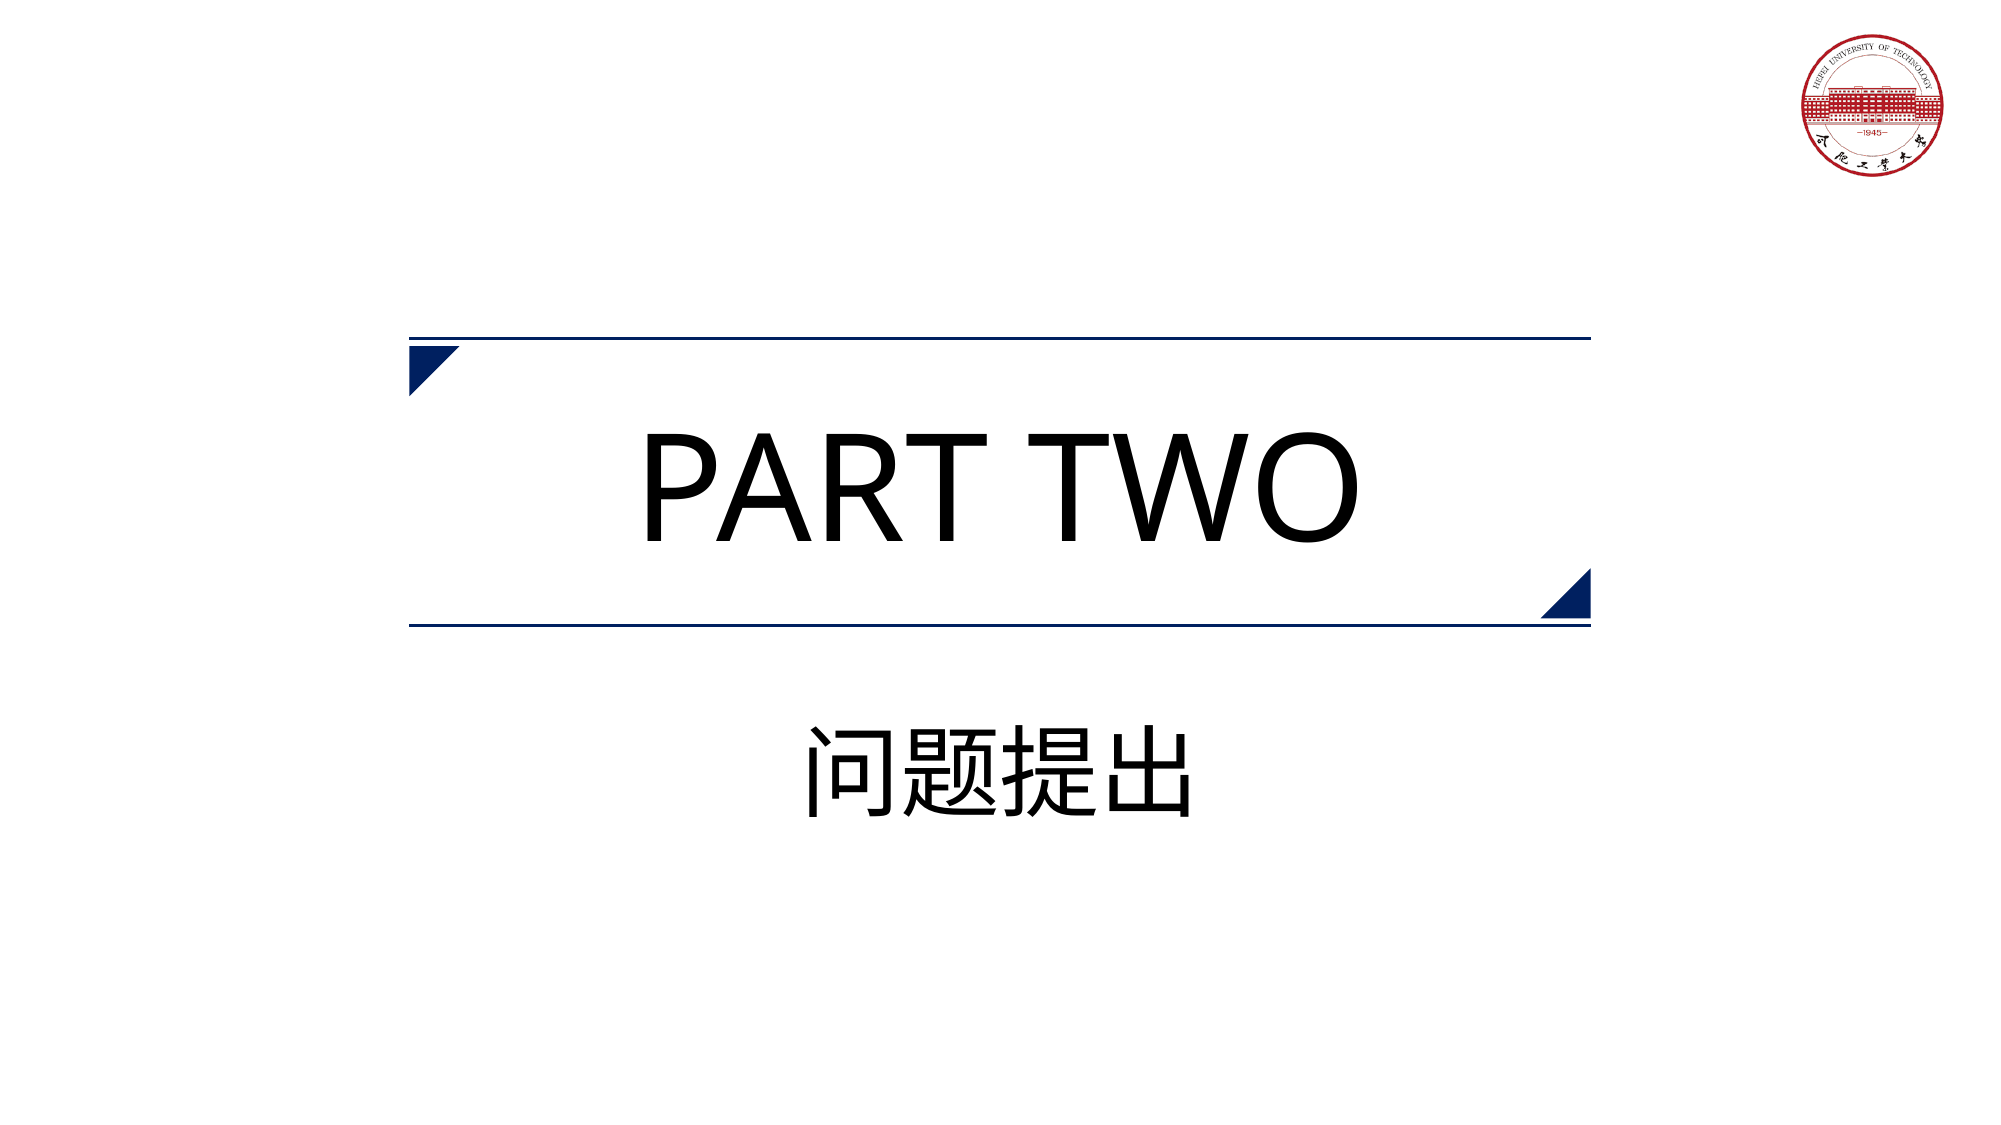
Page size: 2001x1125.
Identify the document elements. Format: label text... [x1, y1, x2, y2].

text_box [409, 346, 1591, 619]
text_box 问题提出 [785, 701, 1215, 837]
picture [1784, 17, 1962, 195]
